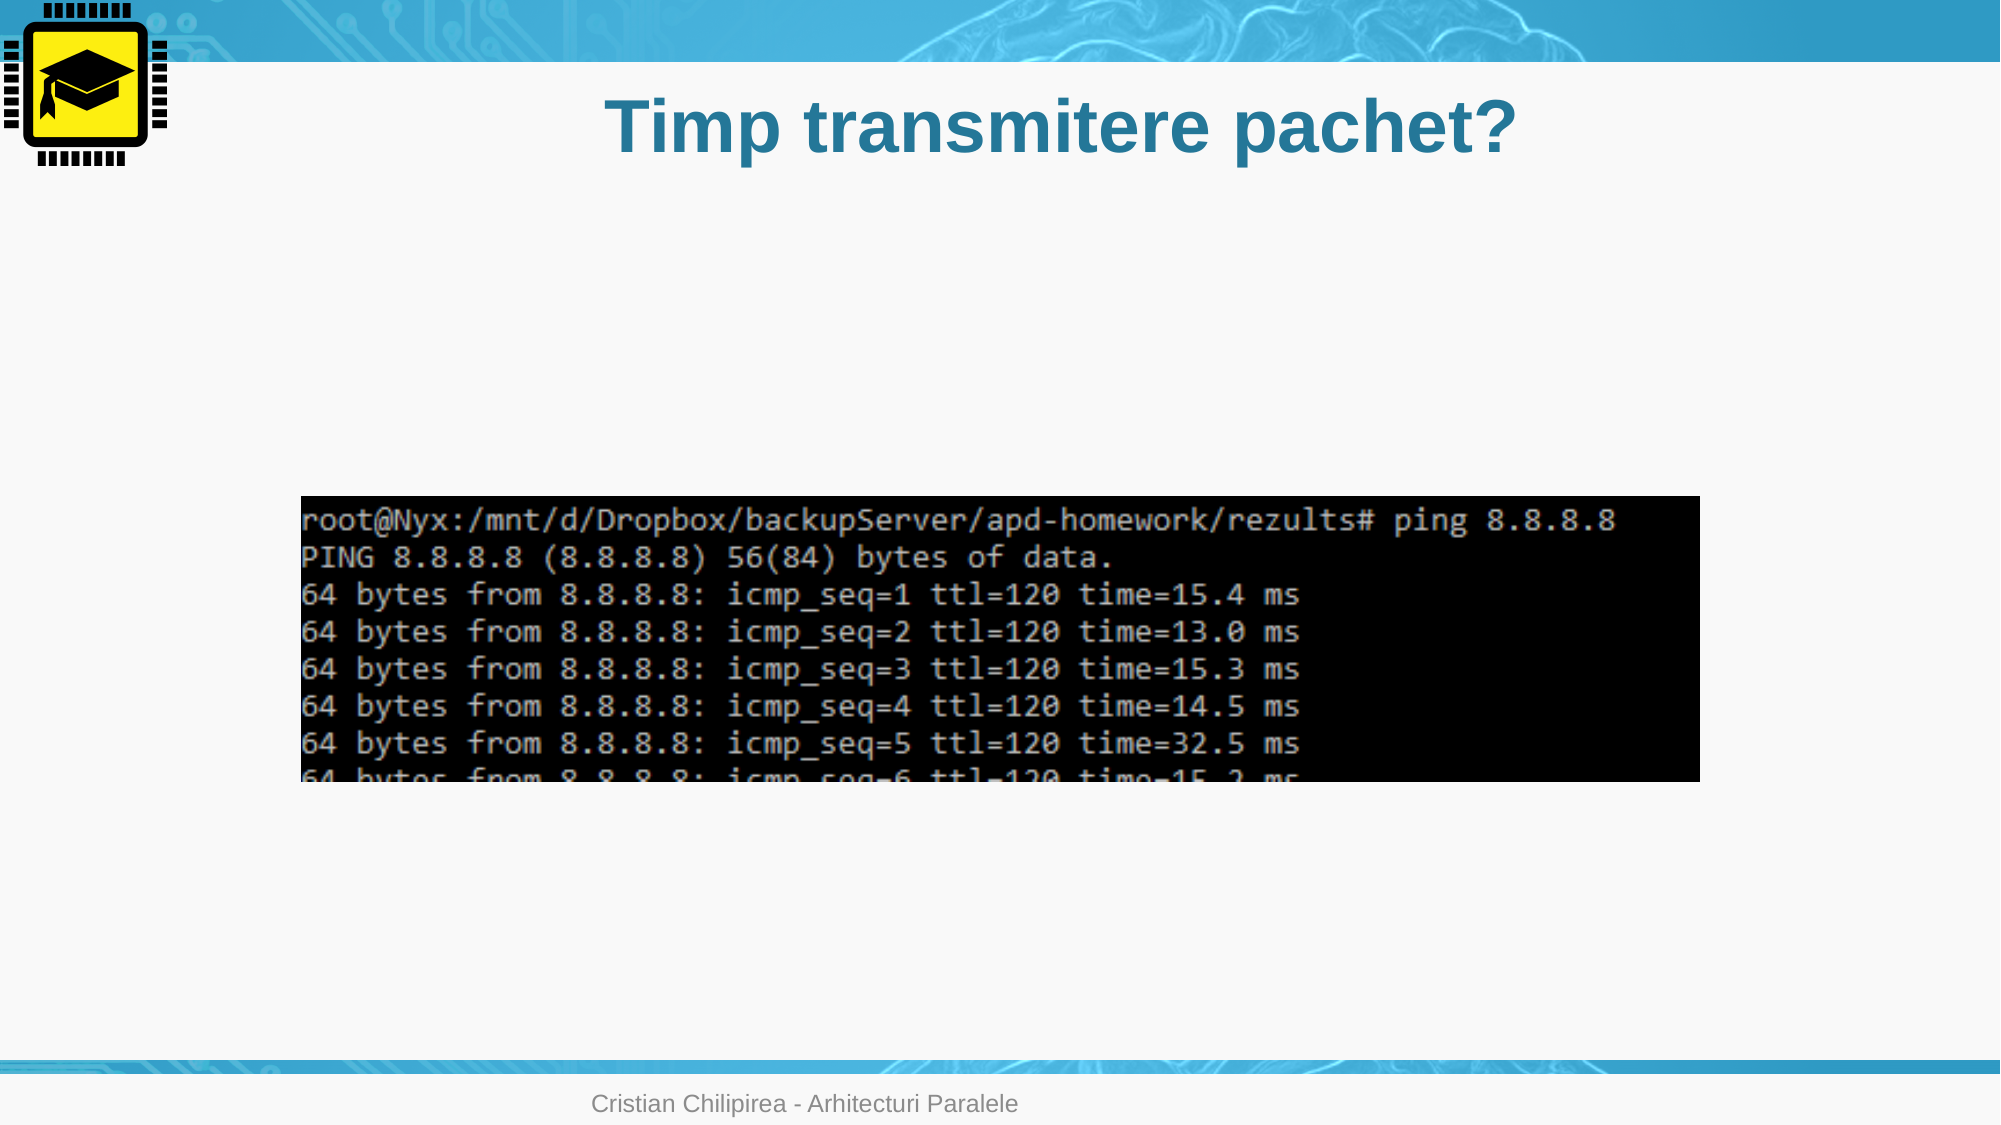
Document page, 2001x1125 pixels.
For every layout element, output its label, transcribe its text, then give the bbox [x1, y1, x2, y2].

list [301, 496, 1700, 782]
picture [0, 0, 2000, 166]
picture [0, 1060, 2000, 1074]
title Timp transmitere pachet? [170, 76, 1955, 180]
footer Cristian Chilipirea - Arhitecturi Paralele [68, 1083, 1542, 1125]
